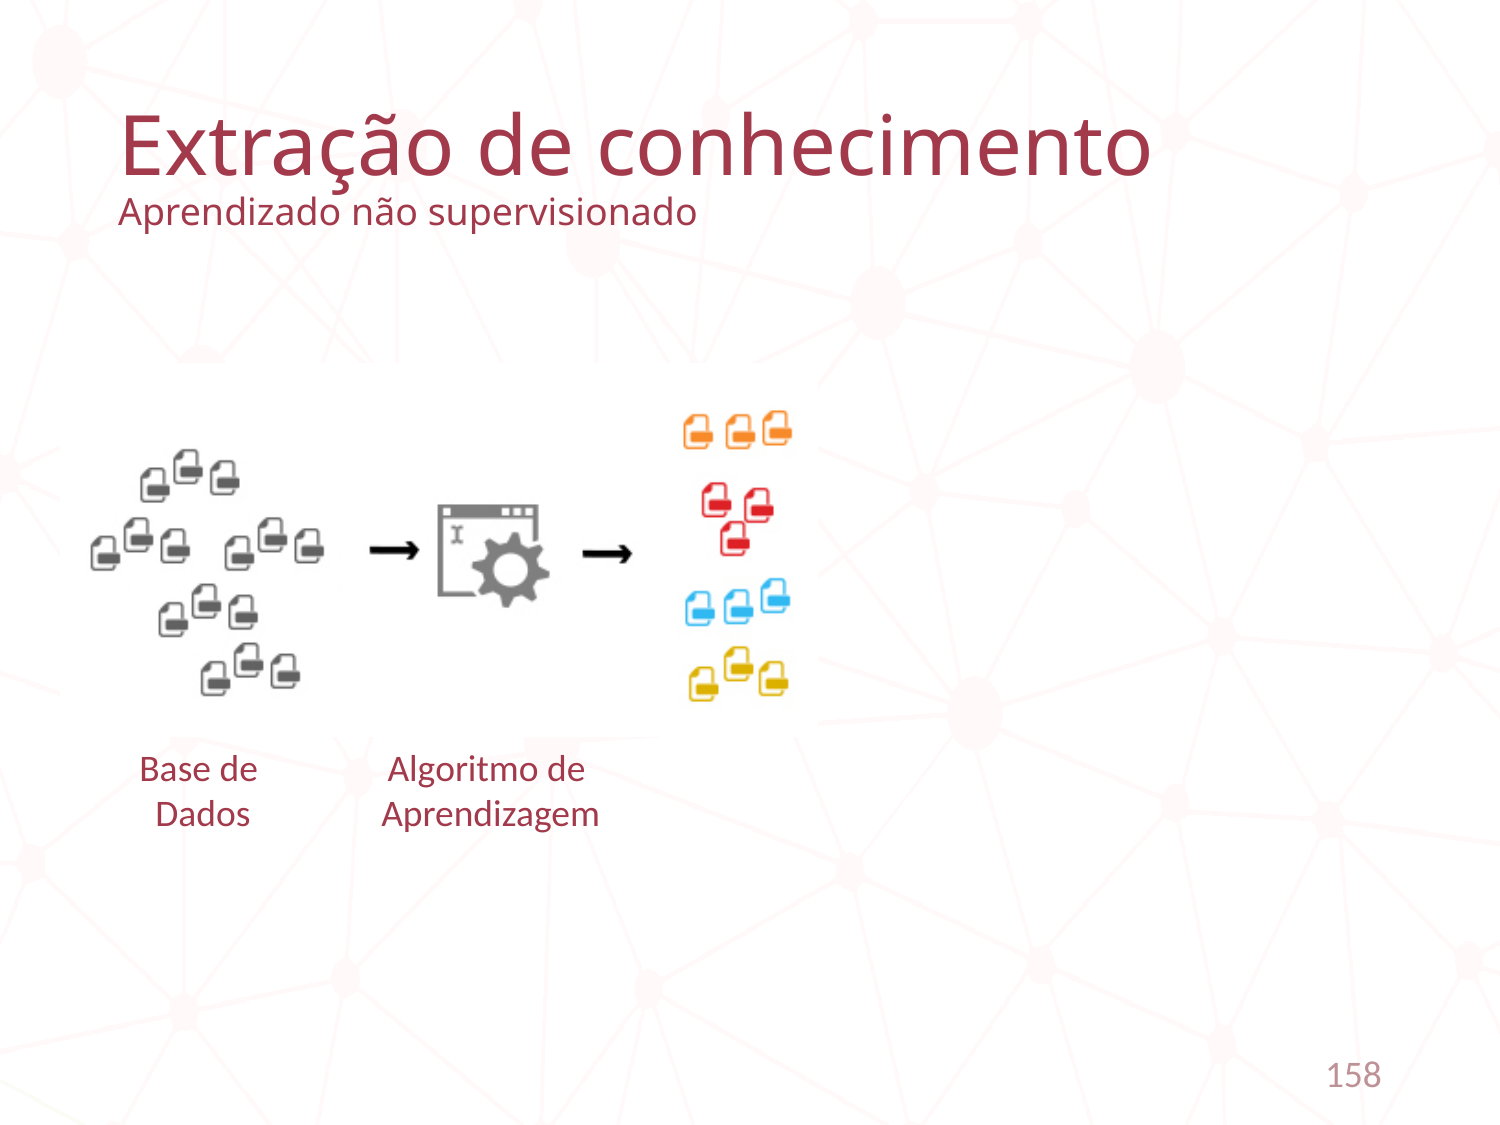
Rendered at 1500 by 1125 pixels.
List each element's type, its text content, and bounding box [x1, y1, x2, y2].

text_box Base de Dados [124, 737, 282, 841]
text_box Algoritmo de Aprendizagem [366, 737, 616, 841]
picture [60, 363, 818, 737]
slide_number 158 [1059, 1042, 1397, 1103]
title Extração de conhecimento Aprendizado não supervisionado [103, 59, 1397, 278]
